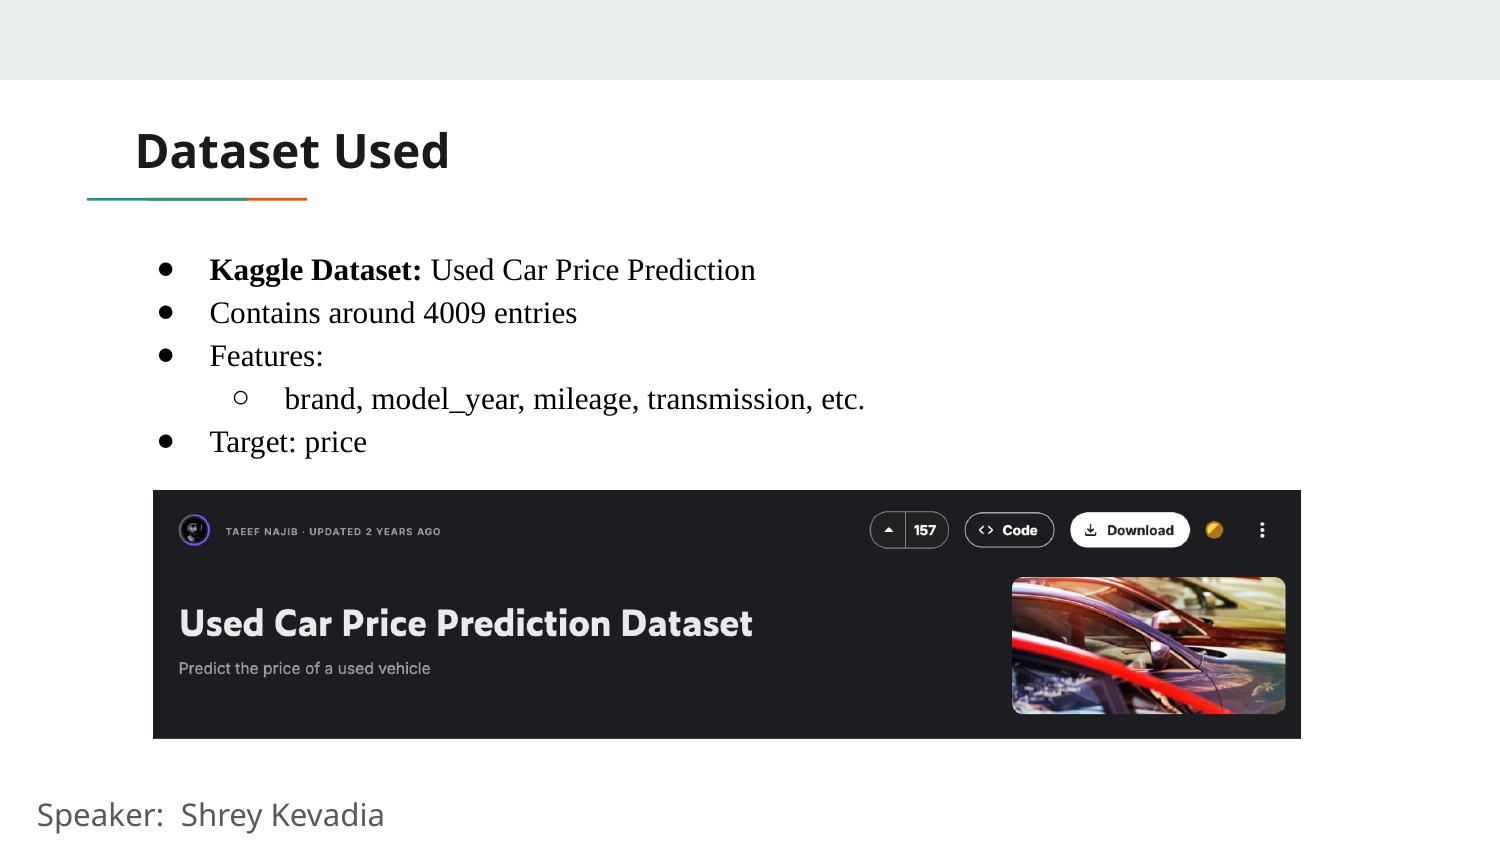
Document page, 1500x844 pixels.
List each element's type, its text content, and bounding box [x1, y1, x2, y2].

picture [152, 490, 1301, 740]
title Dataset Used [119, 105, 1381, 194]
list Kaggle Dataset: Used Car Price Prediction Contains around 4009 entries Features: brand, model_year, mileage, transmission, etc. Target: price [119, 228, 1324, 600]
text_box Speaker: Shrey Kevadia [21, 780, 688, 828]
